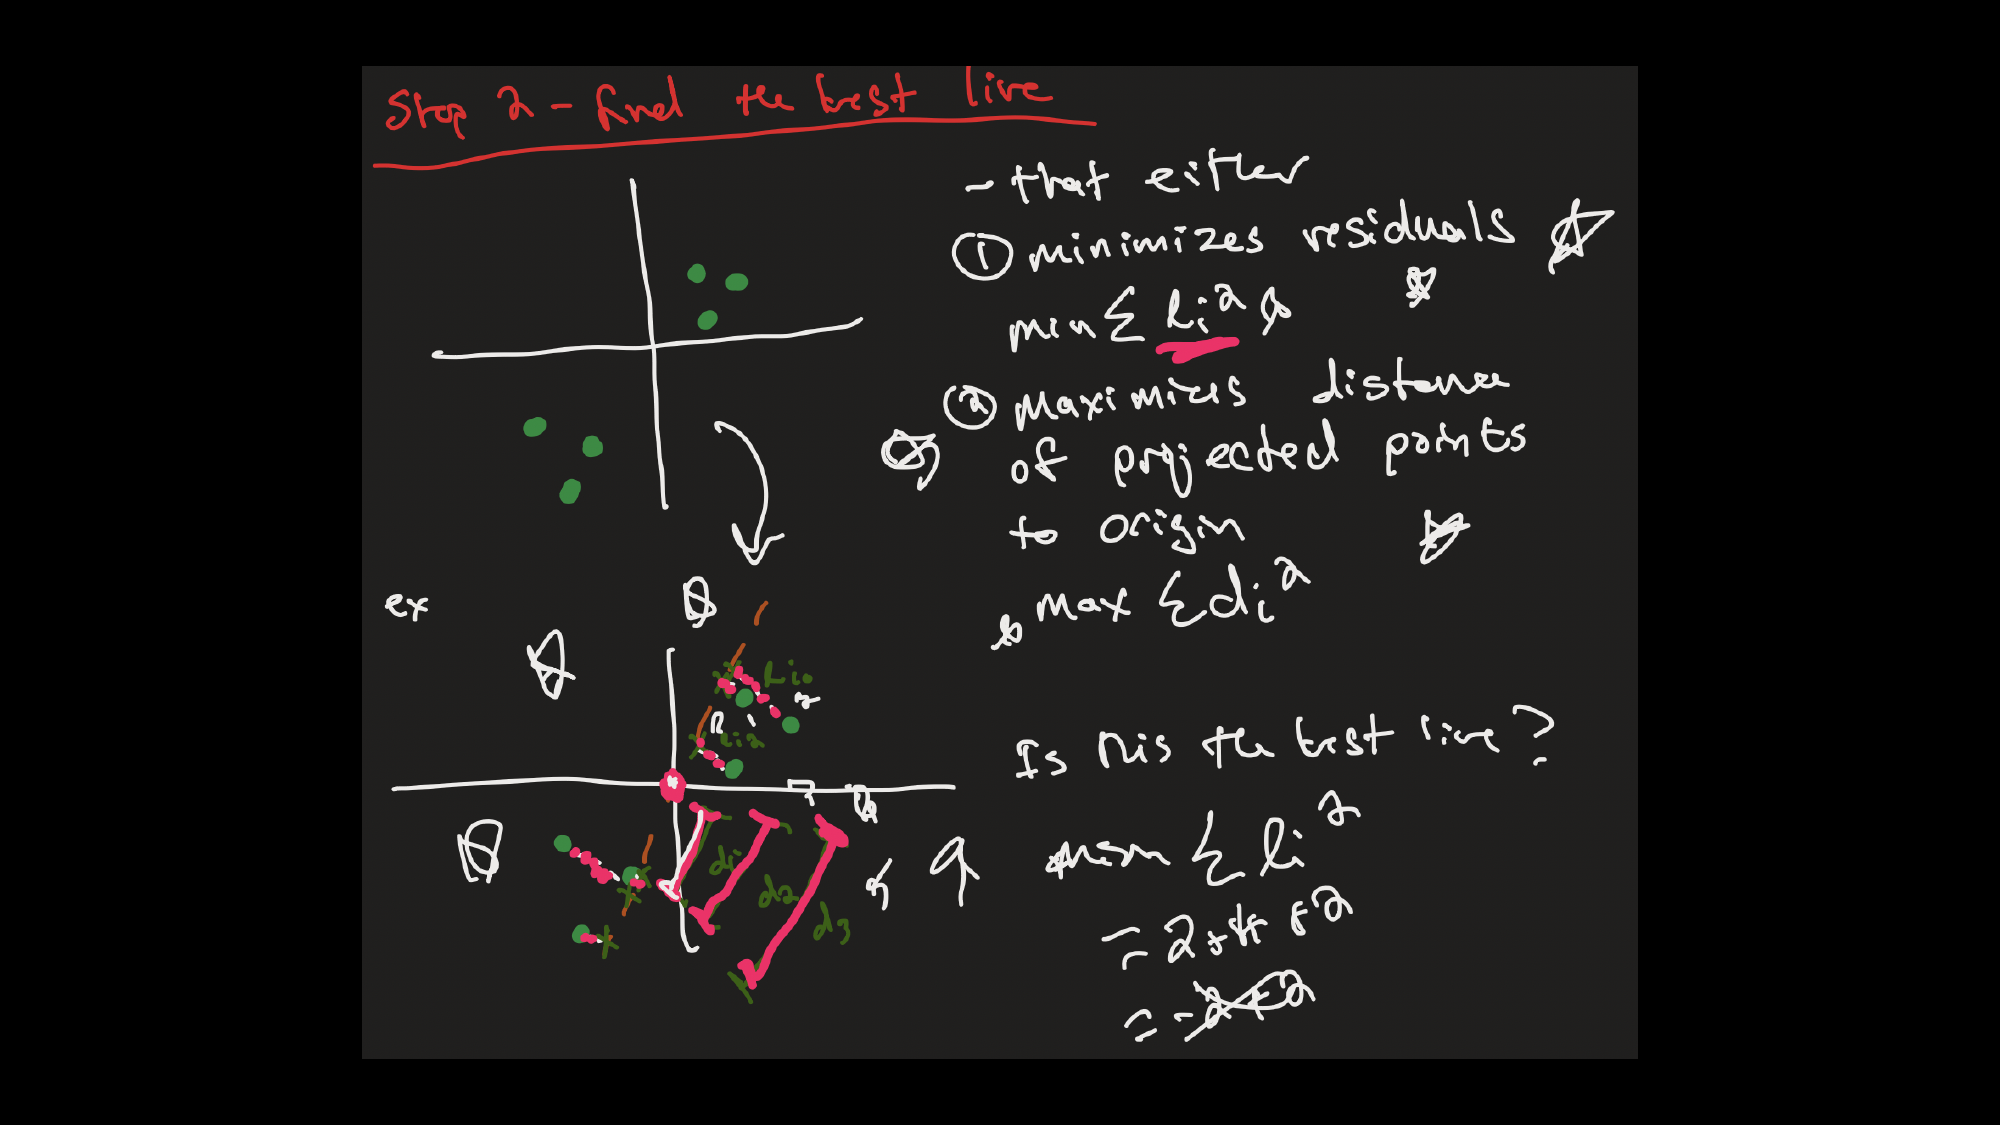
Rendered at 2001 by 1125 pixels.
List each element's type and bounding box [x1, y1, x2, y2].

picture [361, 66, 1638, 1059]
